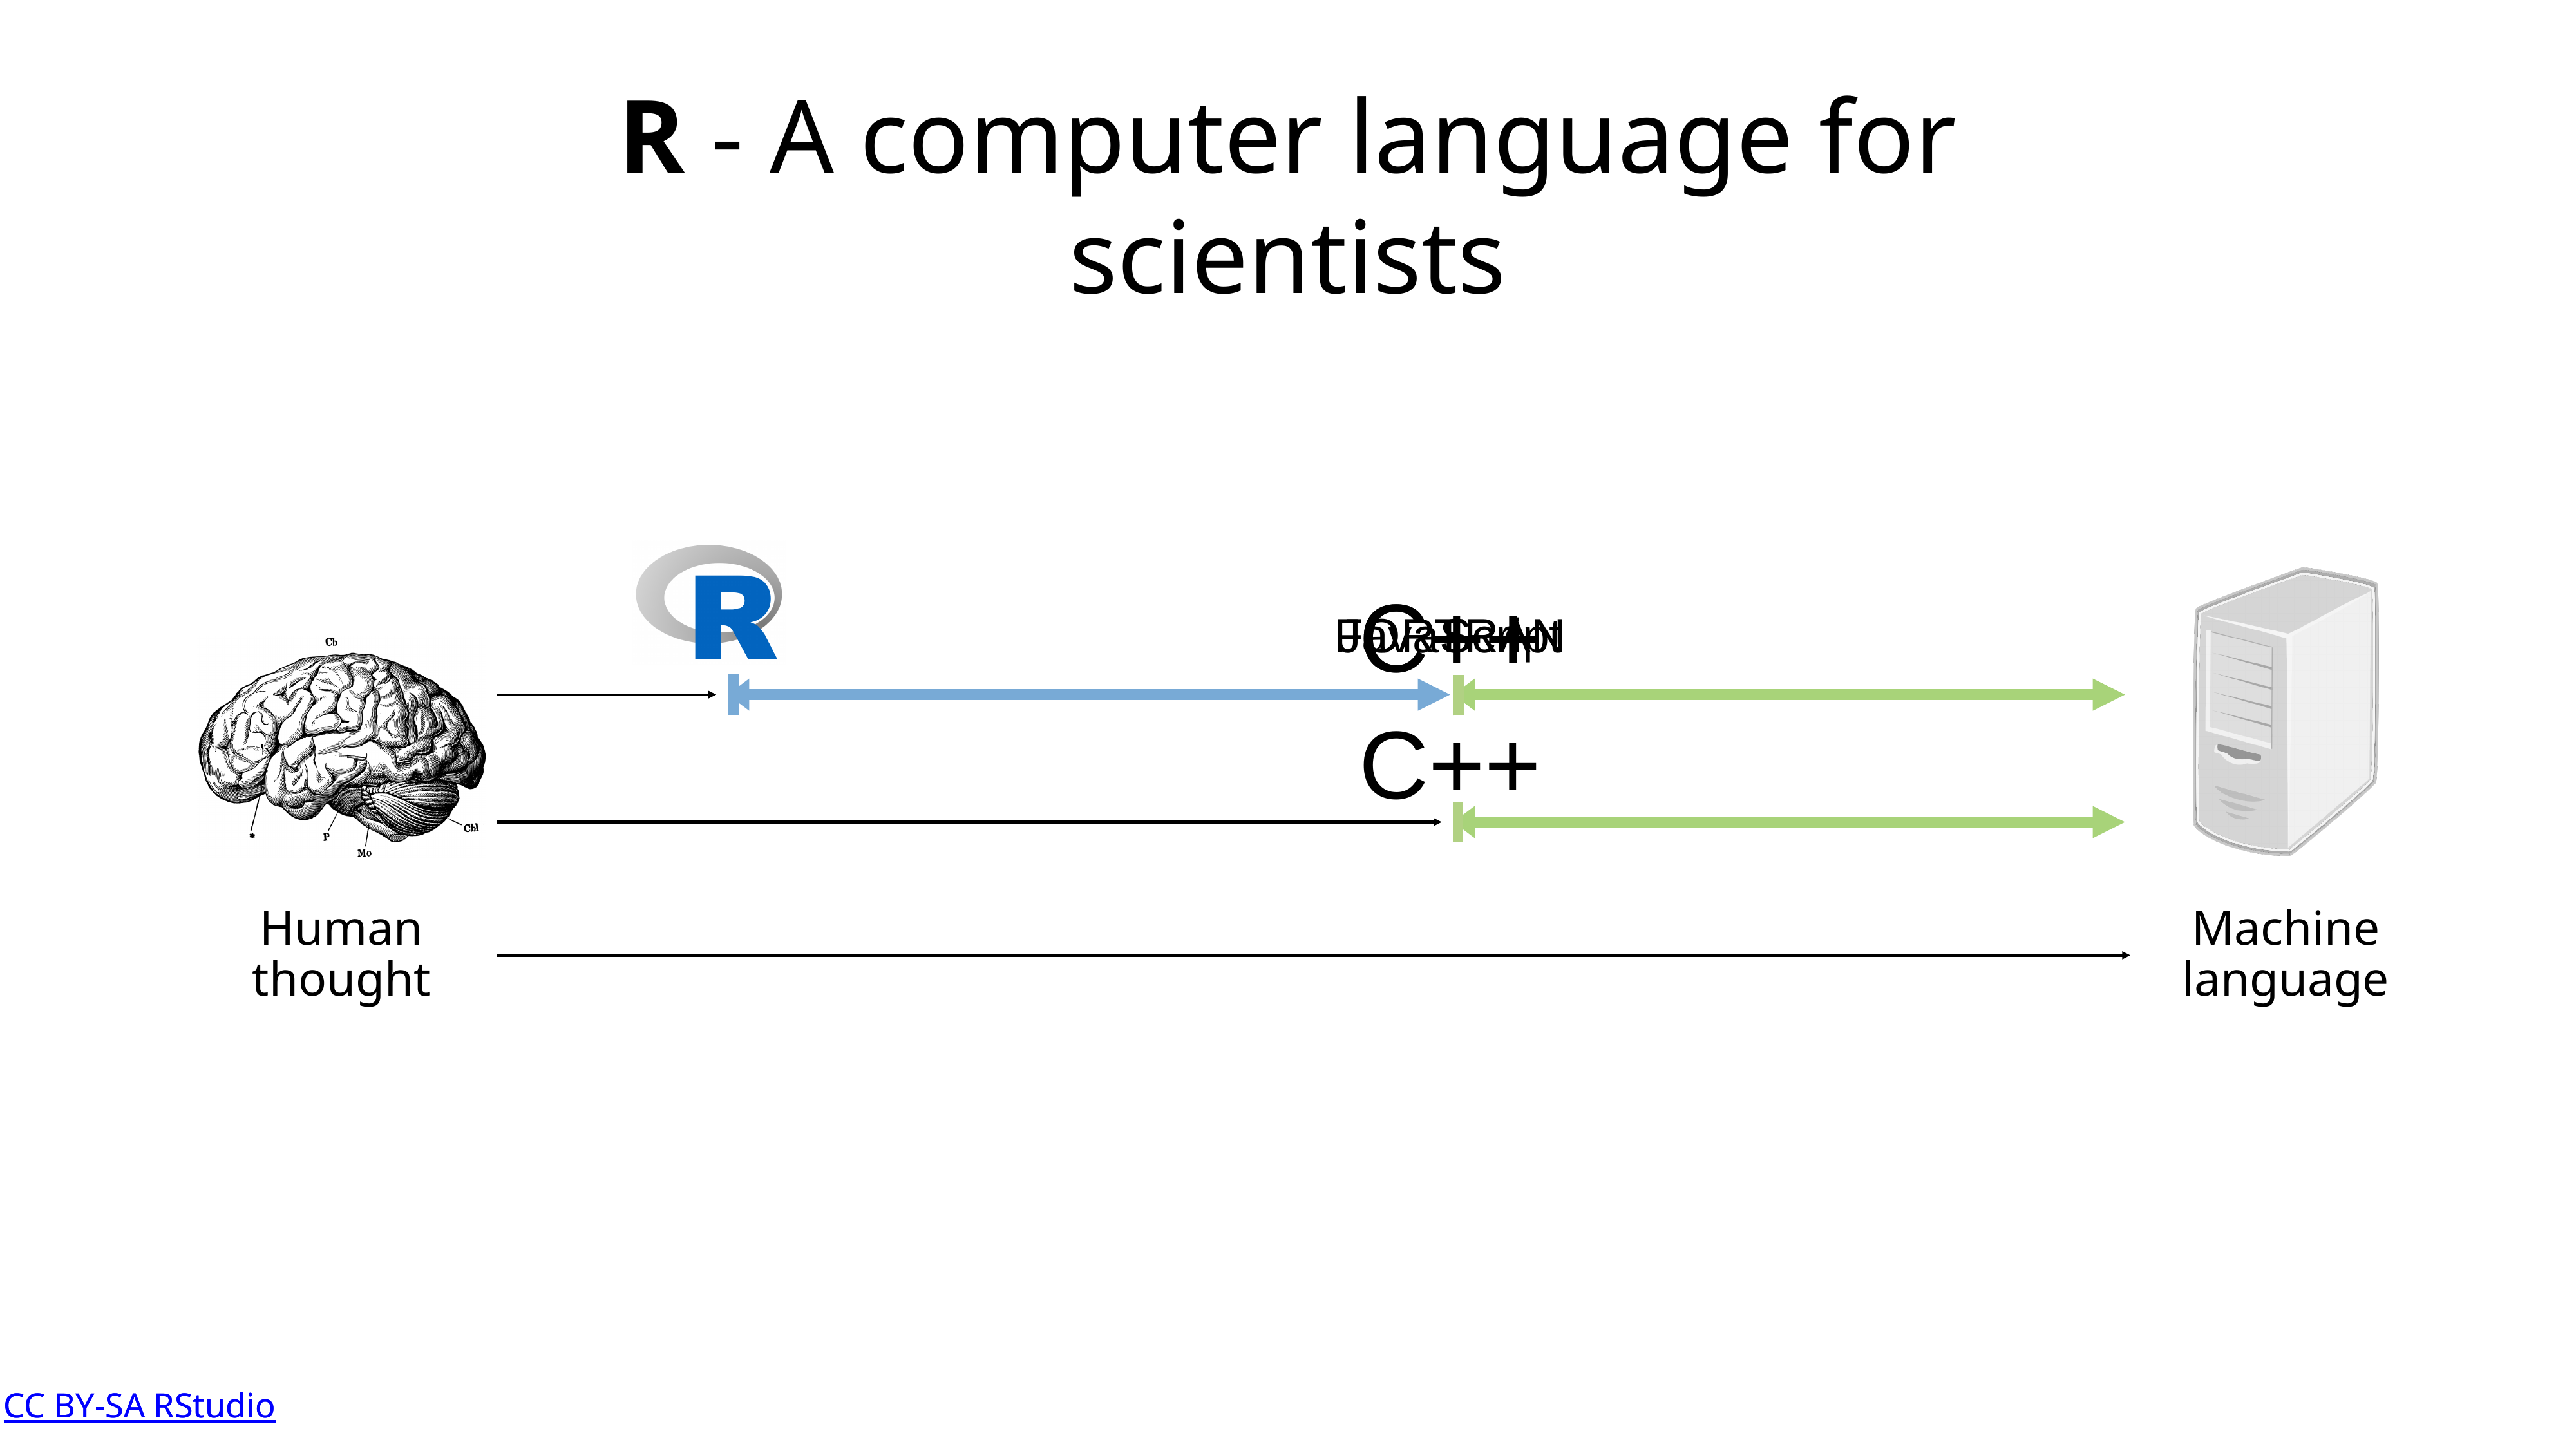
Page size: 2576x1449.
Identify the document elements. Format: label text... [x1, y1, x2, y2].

text_box R - A computer language for scientists [423, 66, 2153, 319]
text_box Machine language [2169, 870, 2403, 1040]
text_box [1352, 574, 1548, 716]
text_box [497, 951, 2130, 960]
picture [197, 636, 486, 858]
text_box Human thought [225, 870, 459, 1040]
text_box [632, 540, 786, 715]
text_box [1352, 716, 1548, 843]
text_box CC BY-SA RStudio [0, 1376, 283, 1437]
text_box [1573, 690, 2125, 699]
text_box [1327, 600, 1331, 716]
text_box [1331, 600, 1352, 716]
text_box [1569, 600, 1573, 716]
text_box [2193, 567, 2379, 856]
text_box [1548, 818, 2125, 826]
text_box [1548, 600, 1569, 716]
